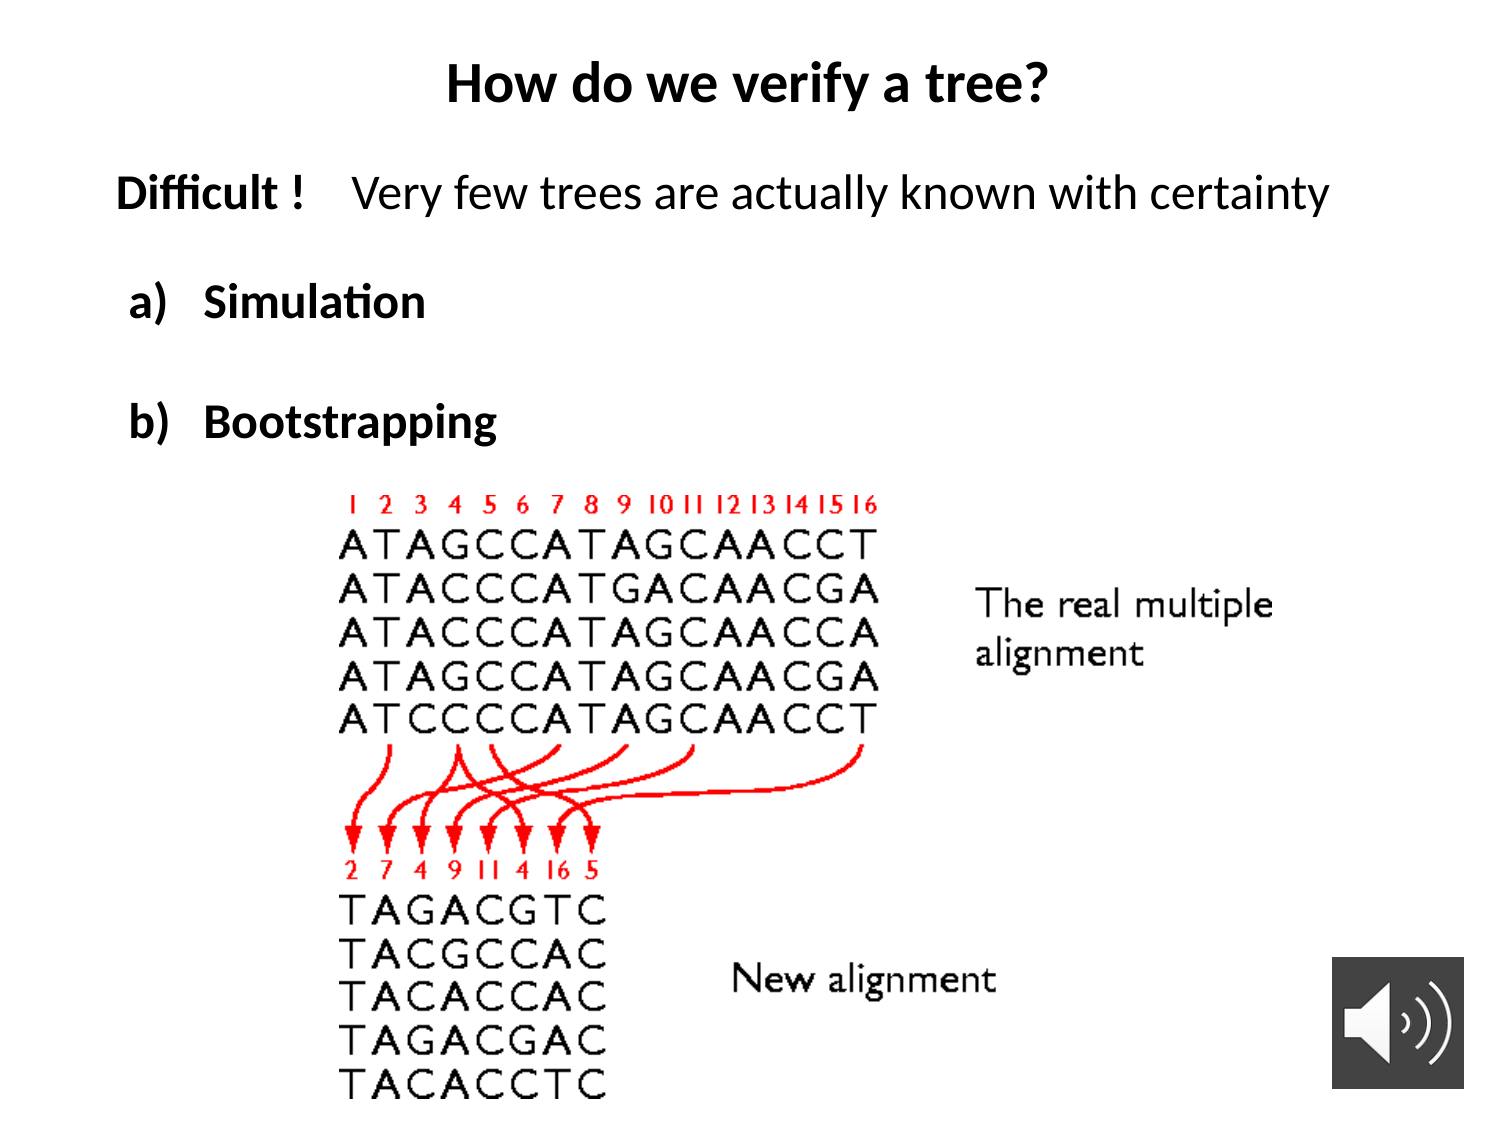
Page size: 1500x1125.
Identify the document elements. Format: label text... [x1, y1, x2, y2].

picture [339, 495, 1272, 1099]
text_box How do we verify a tree? [431, 36, 1066, 122]
text_box Simulation Bootstrapping [113, 261, 512, 456]
picture [1330, 955, 1465, 1090]
text_box Difficult ! Very few trees are actually known with certainty [100, 151, 1346, 227]
